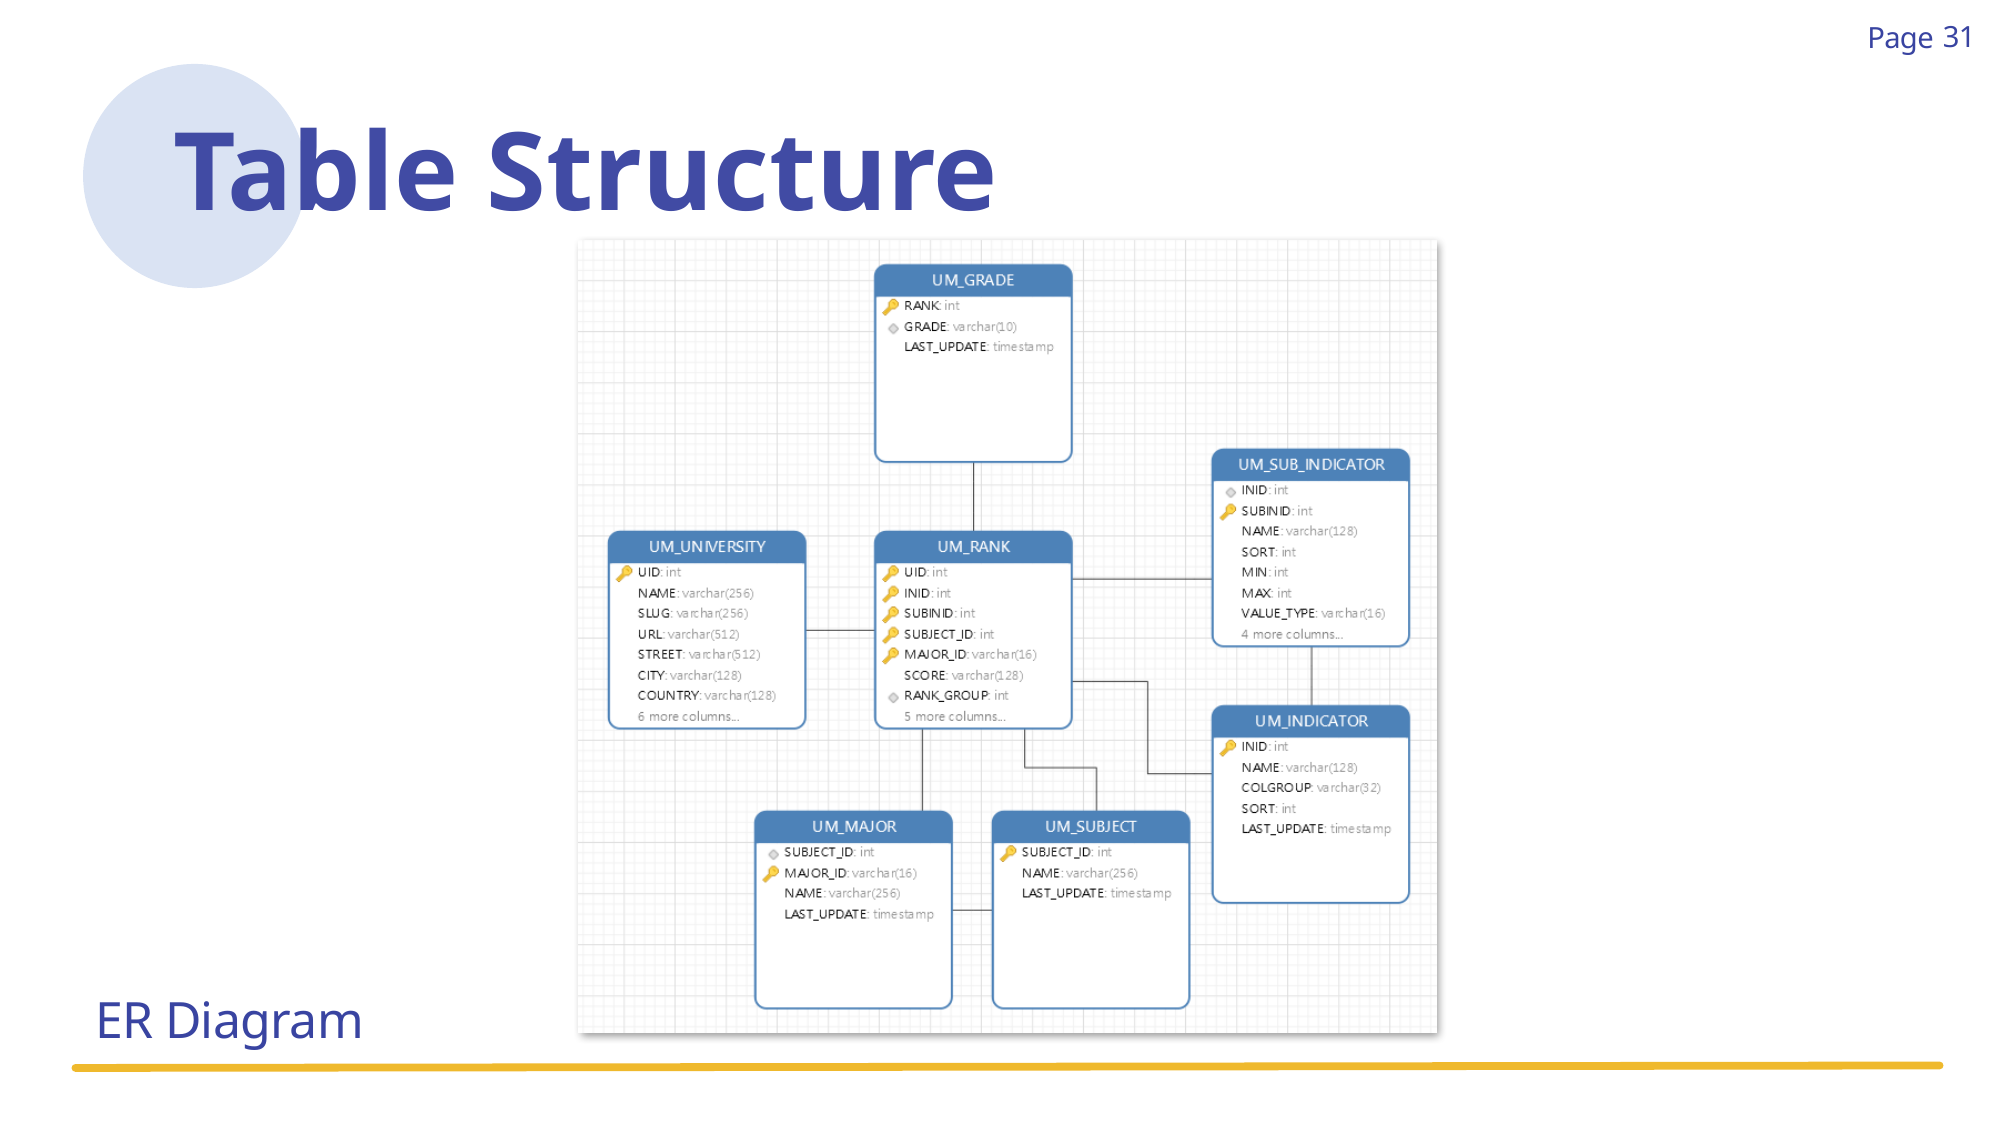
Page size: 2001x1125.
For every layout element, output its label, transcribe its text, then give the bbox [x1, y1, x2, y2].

text_box ER Diagram [95, 1014, 384, 1049]
text_box Page [1867, 19, 1975, 55]
text_box 31 [1913, 18, 1991, 59]
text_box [83, 63, 2000, 289]
picture [578, 240, 1437, 1033]
